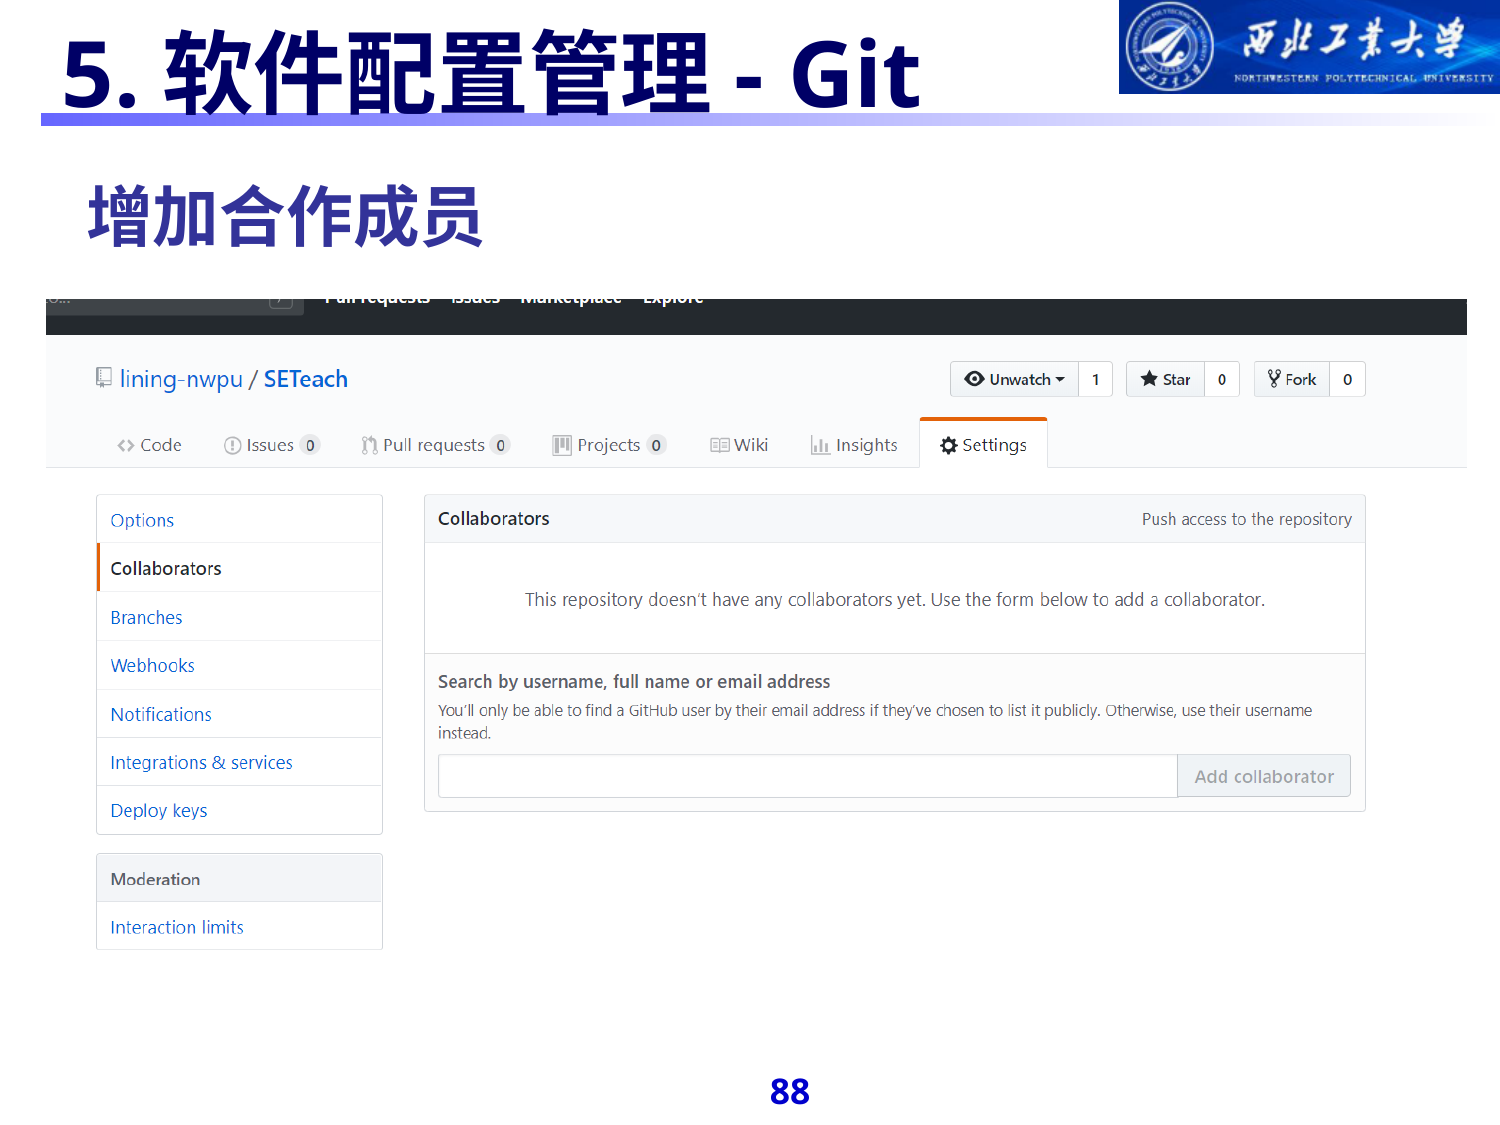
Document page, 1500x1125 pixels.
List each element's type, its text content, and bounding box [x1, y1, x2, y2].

text_box 5.软件配置管理- Git [46, 13, 1417, 128]
picture [46, 299, 1467, 983]
picture [1119, 0, 1500, 94]
